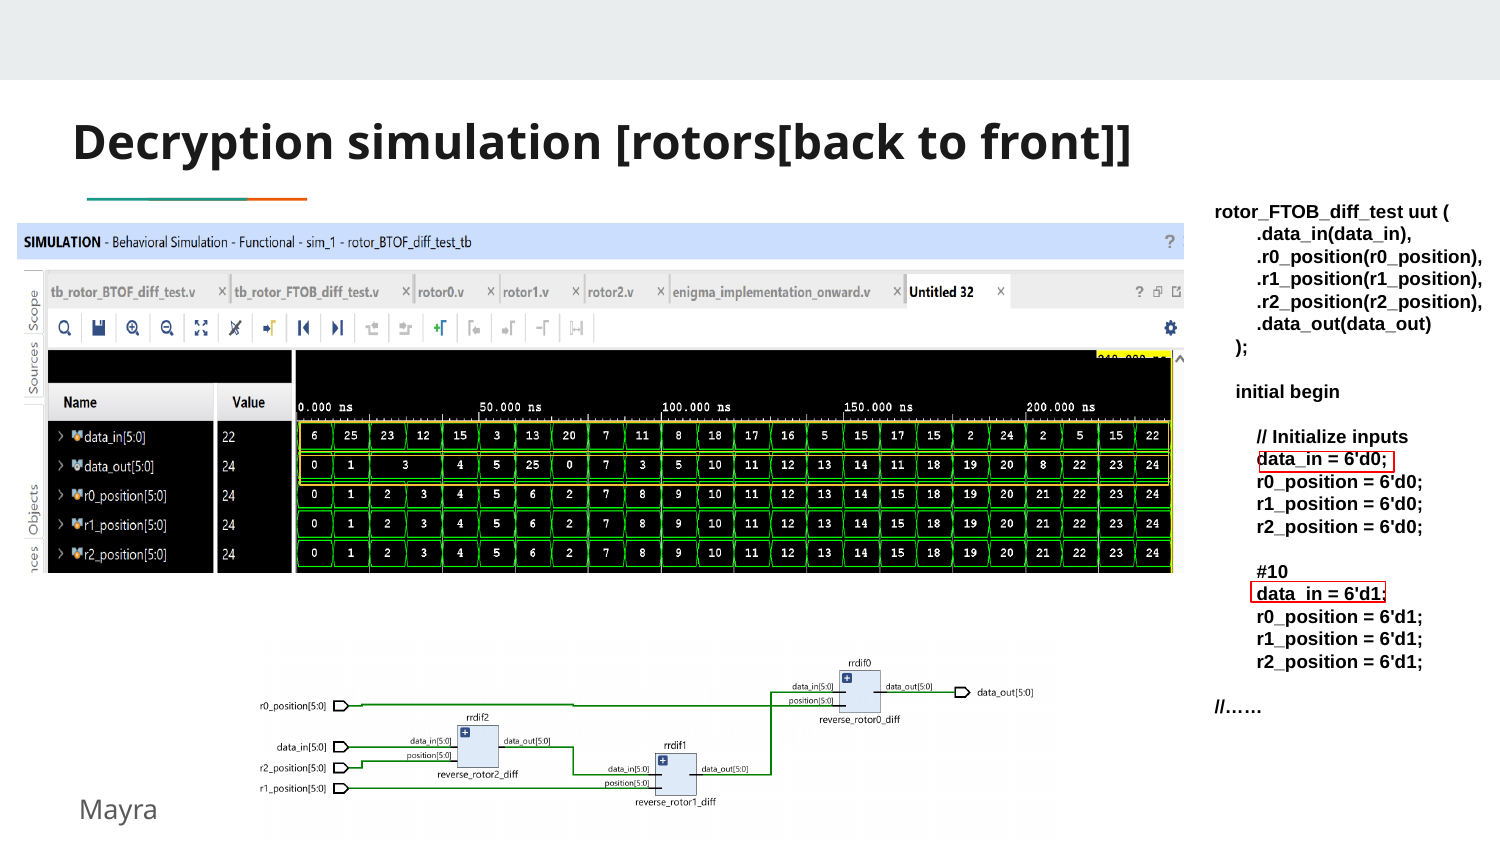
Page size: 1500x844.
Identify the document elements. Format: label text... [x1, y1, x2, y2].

picture [257, 632, 1055, 844]
text_box rotor_FTOB_diff_test uut ( .data_in(data_in), .r0_position(r0_position), .r1_position(r1_position), .r2_position(r2_position), .data_out(data_out) ); initial begin // Initialize inputs data_in = 6'd0; r0_position = 6'd0; r1_position = 6'd0; r2_position = 6'd0; #10 data_in = 6'd1; r0_position = 6'd1; r1_position = 6'd1; r2_position = 6'd1; //…… [1199, 184, 1500, 732]
title Decryption simulation [rotors[back to front]] [56, 96, 1319, 185]
text_box [1250, 581, 1386, 602]
picture [17, 222, 1184, 573]
text_box Mayra [63, 777, 212, 834]
text_box [1259, 451, 1395, 473]
